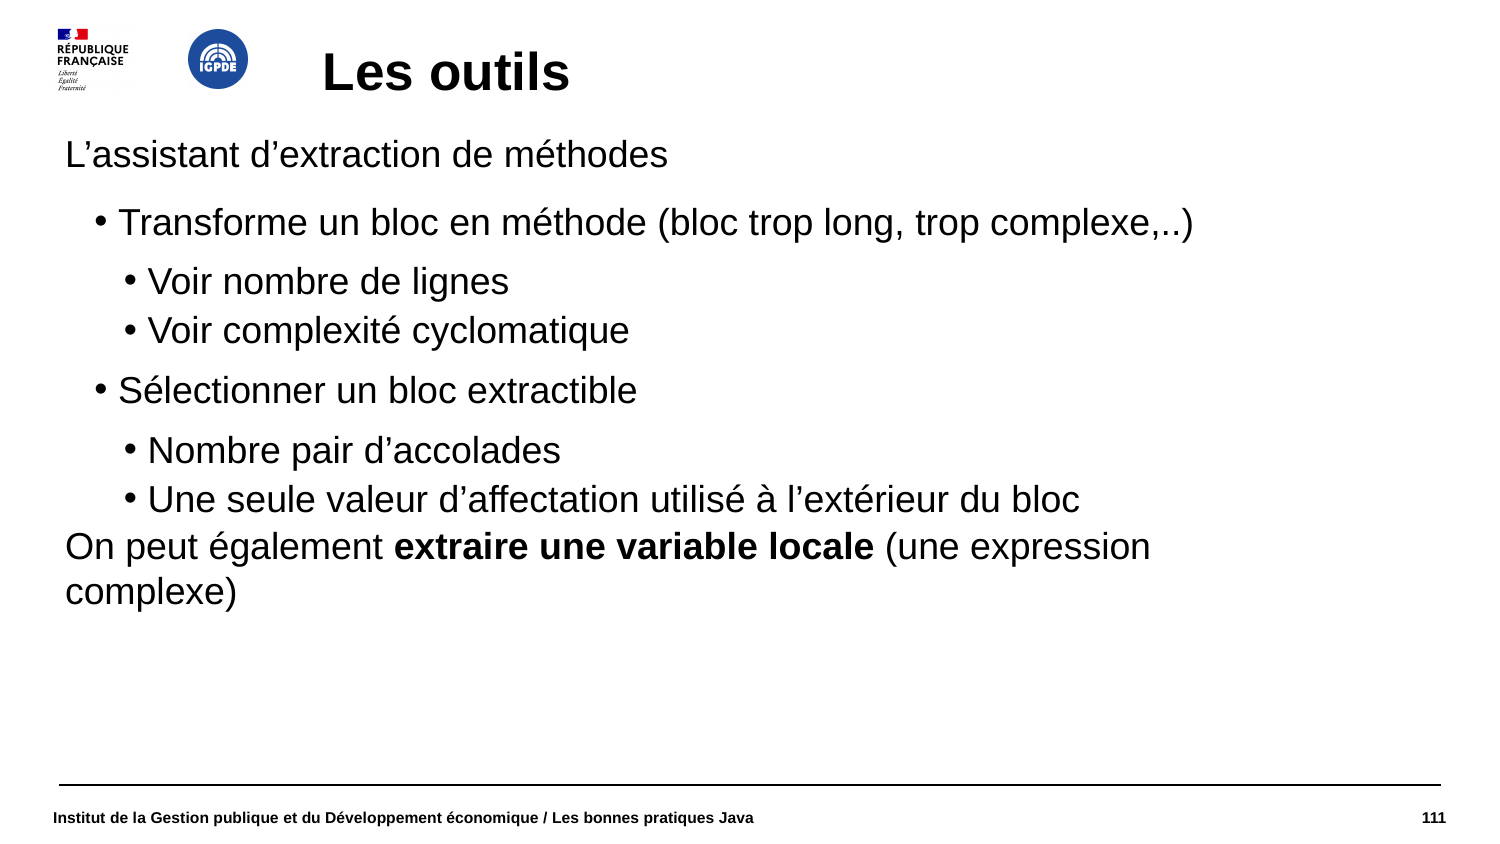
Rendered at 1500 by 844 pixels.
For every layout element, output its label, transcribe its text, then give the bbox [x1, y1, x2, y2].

picture [188, 29, 248, 89]
title Les outils [322, 44, 1282, 116]
picture [47, 18, 139, 101]
slide_number 111 [1224, 787, 1447, 844]
list L’assistant d’extraction de méthodes Transforme un bloc en méthode (bloc trop long, trop complexe,..) Voir nombre de lignes Voir complexité cyclomatique Sélectionner un bloc extractible Nombre pair d’accolades Une seule valeur d’affectation utilisé à l’extérieur du bloc On peut également extraire une variable locale (une expression complexe) [64, 129, 1282, 840]
footer Institut de la Gestion publique et du Développement économique / Les bonnes pratiques Java [53, 787, 780, 844]
